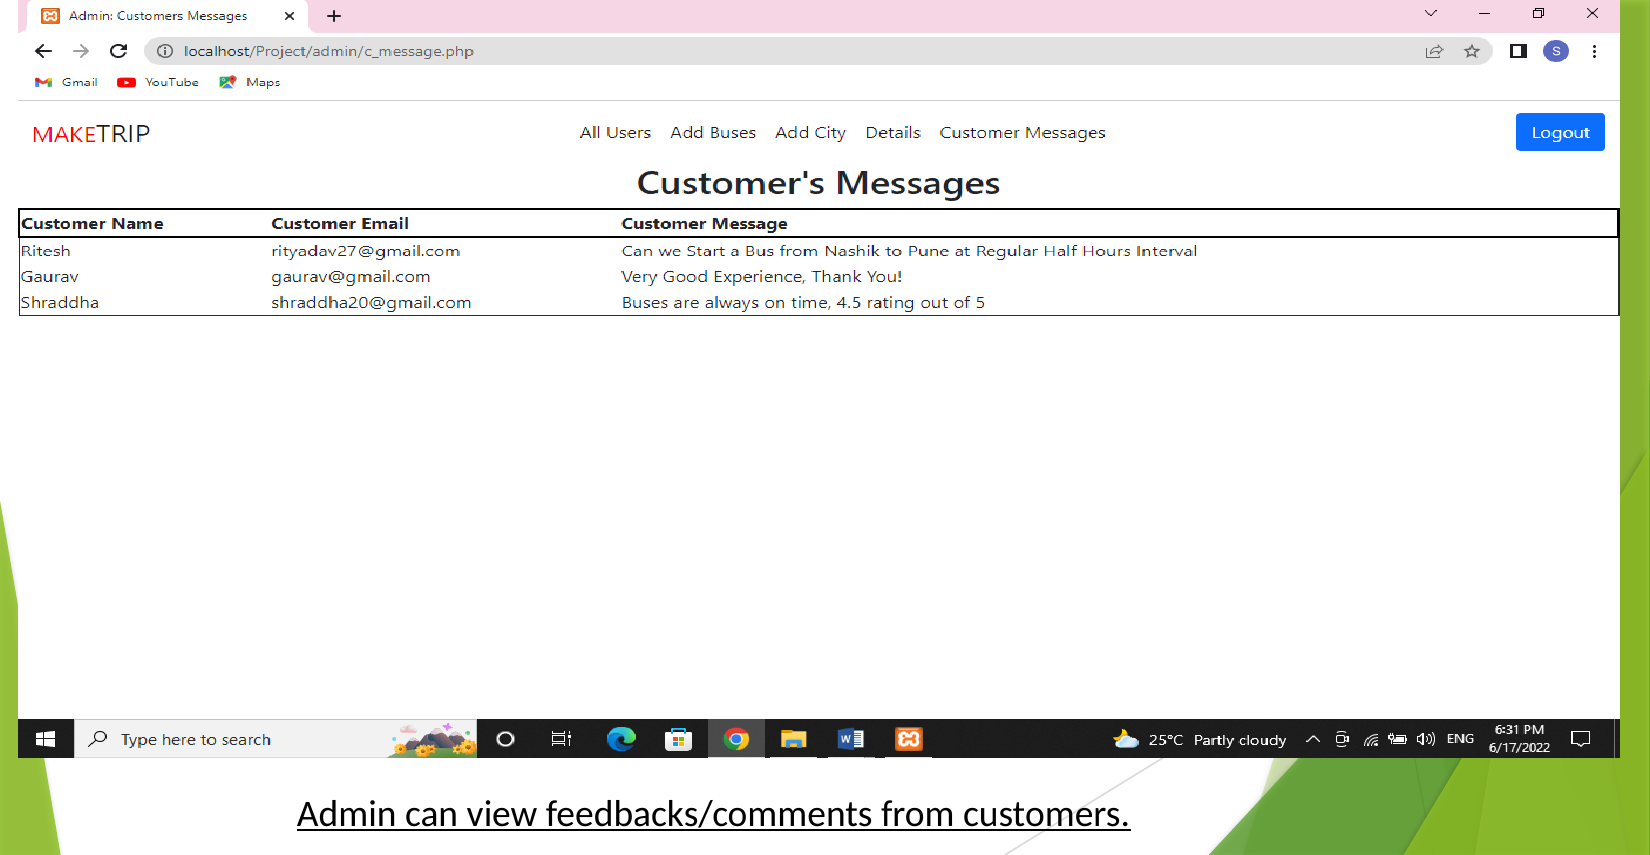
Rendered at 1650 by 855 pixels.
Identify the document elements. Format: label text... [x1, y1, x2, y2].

picture [17, 0, 1620, 758]
text_box Admin can view feedbacks/comments from customers. [282, 774, 1218, 841]
